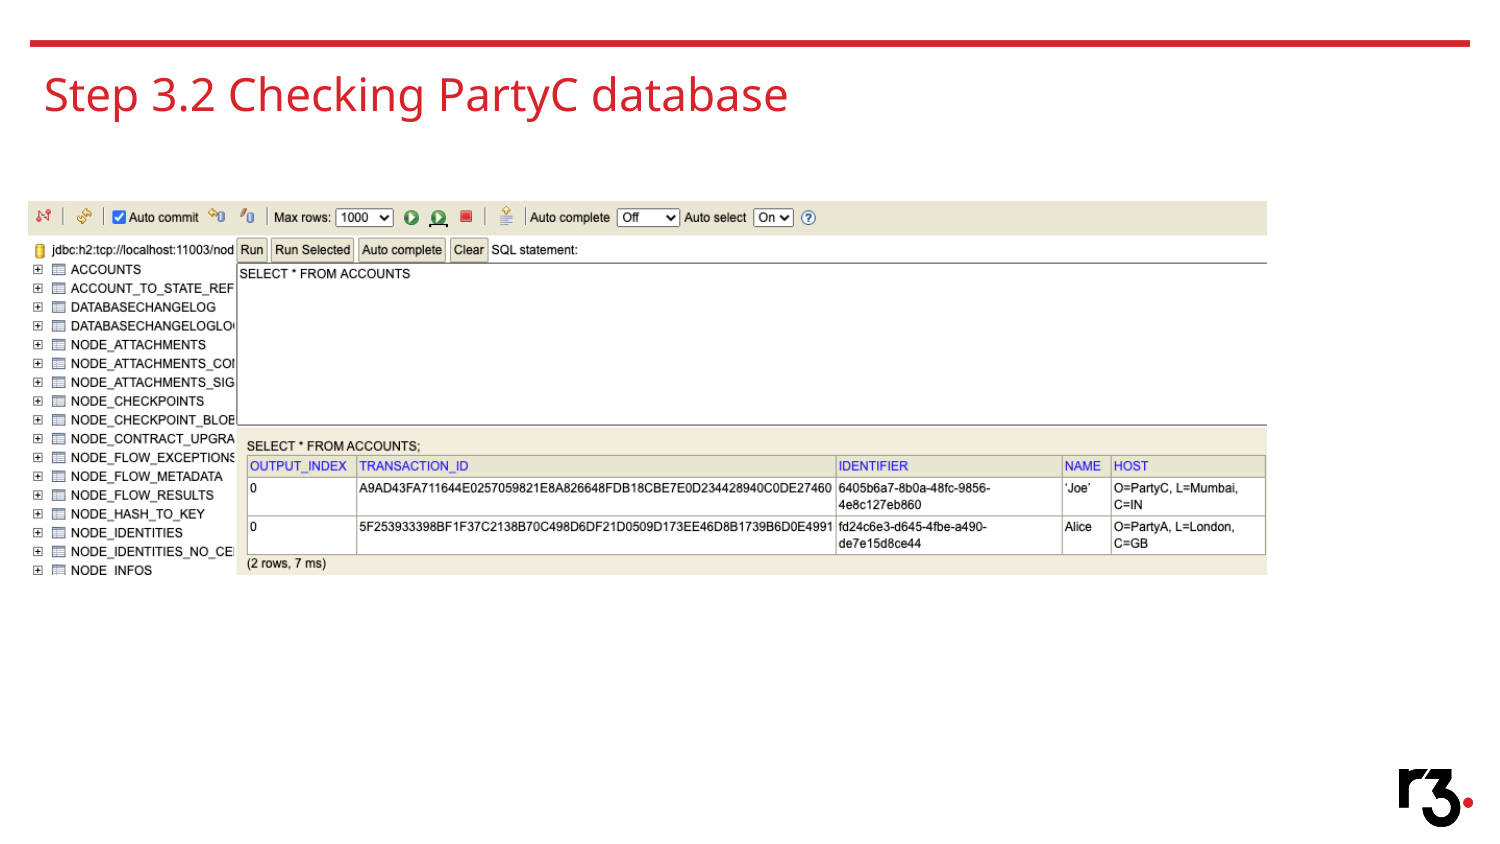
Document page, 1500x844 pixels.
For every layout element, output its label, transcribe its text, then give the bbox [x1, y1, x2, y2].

picture [28, 201, 1267, 575]
picture [1399, 769, 1473, 827]
title Step 3.2 Checking PartyC database [28, 57, 1469, 202]
